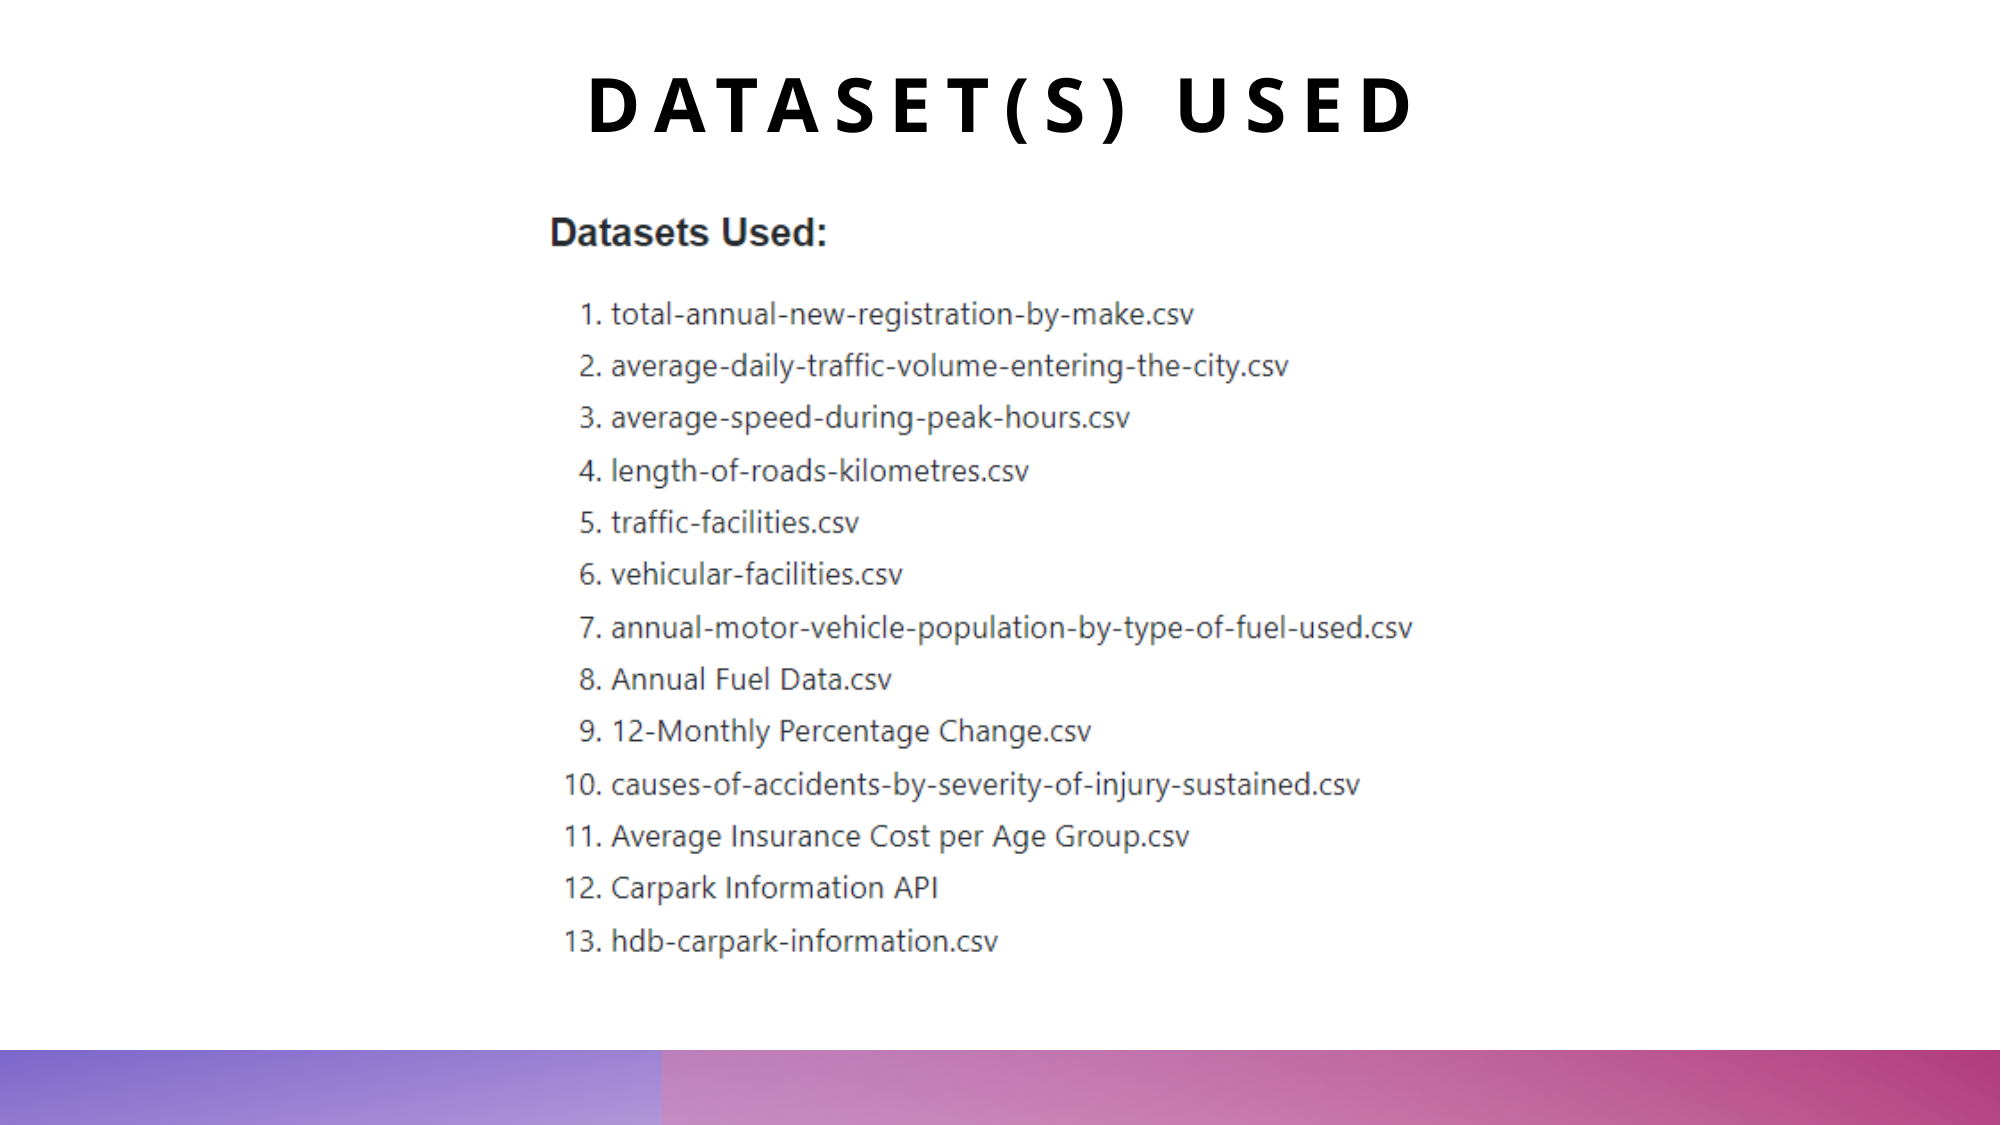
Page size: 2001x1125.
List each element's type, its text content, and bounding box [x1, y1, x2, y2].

title dataset(s) used [159, 41, 1840, 148]
picture [524, 193, 1476, 993]
